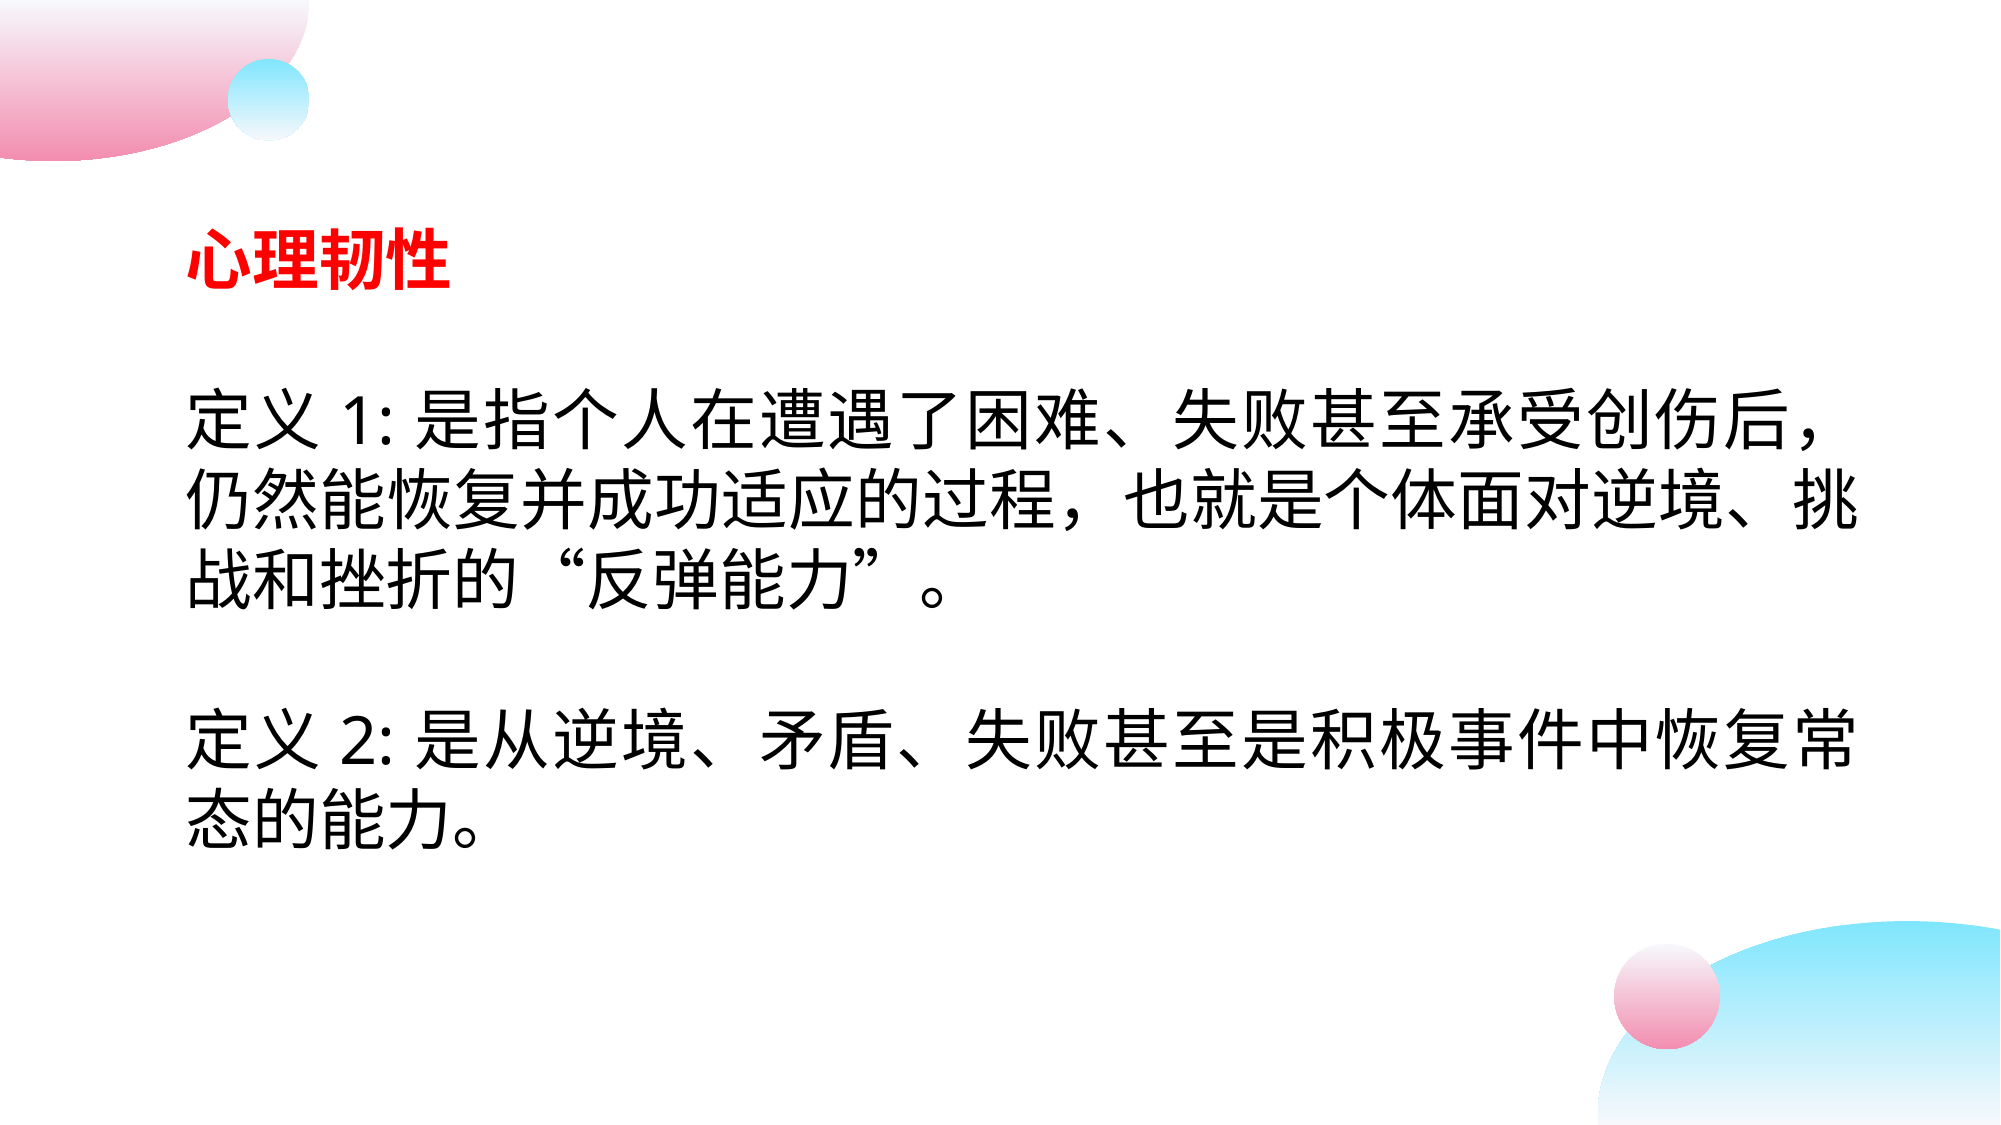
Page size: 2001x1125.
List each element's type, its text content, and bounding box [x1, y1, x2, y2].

text_box [1613, 942, 1721, 1051]
text_box [226, 57, 311, 142]
text_box [1596, 920, 2000, 1125]
text_box [0, 0, 311, 162]
text_box 心理韧性 定义1:是指个人在遭遇了困难、失败甚至承受创伤后，仍然能恢复并成功适应的过程，也就是个体面对逆境、挑战和挫折的“反弹能力”。 定义2:是从逆境、矛盾、失败甚至是积极事件中恢复常态的能力。 [170, 210, 1876, 865]
